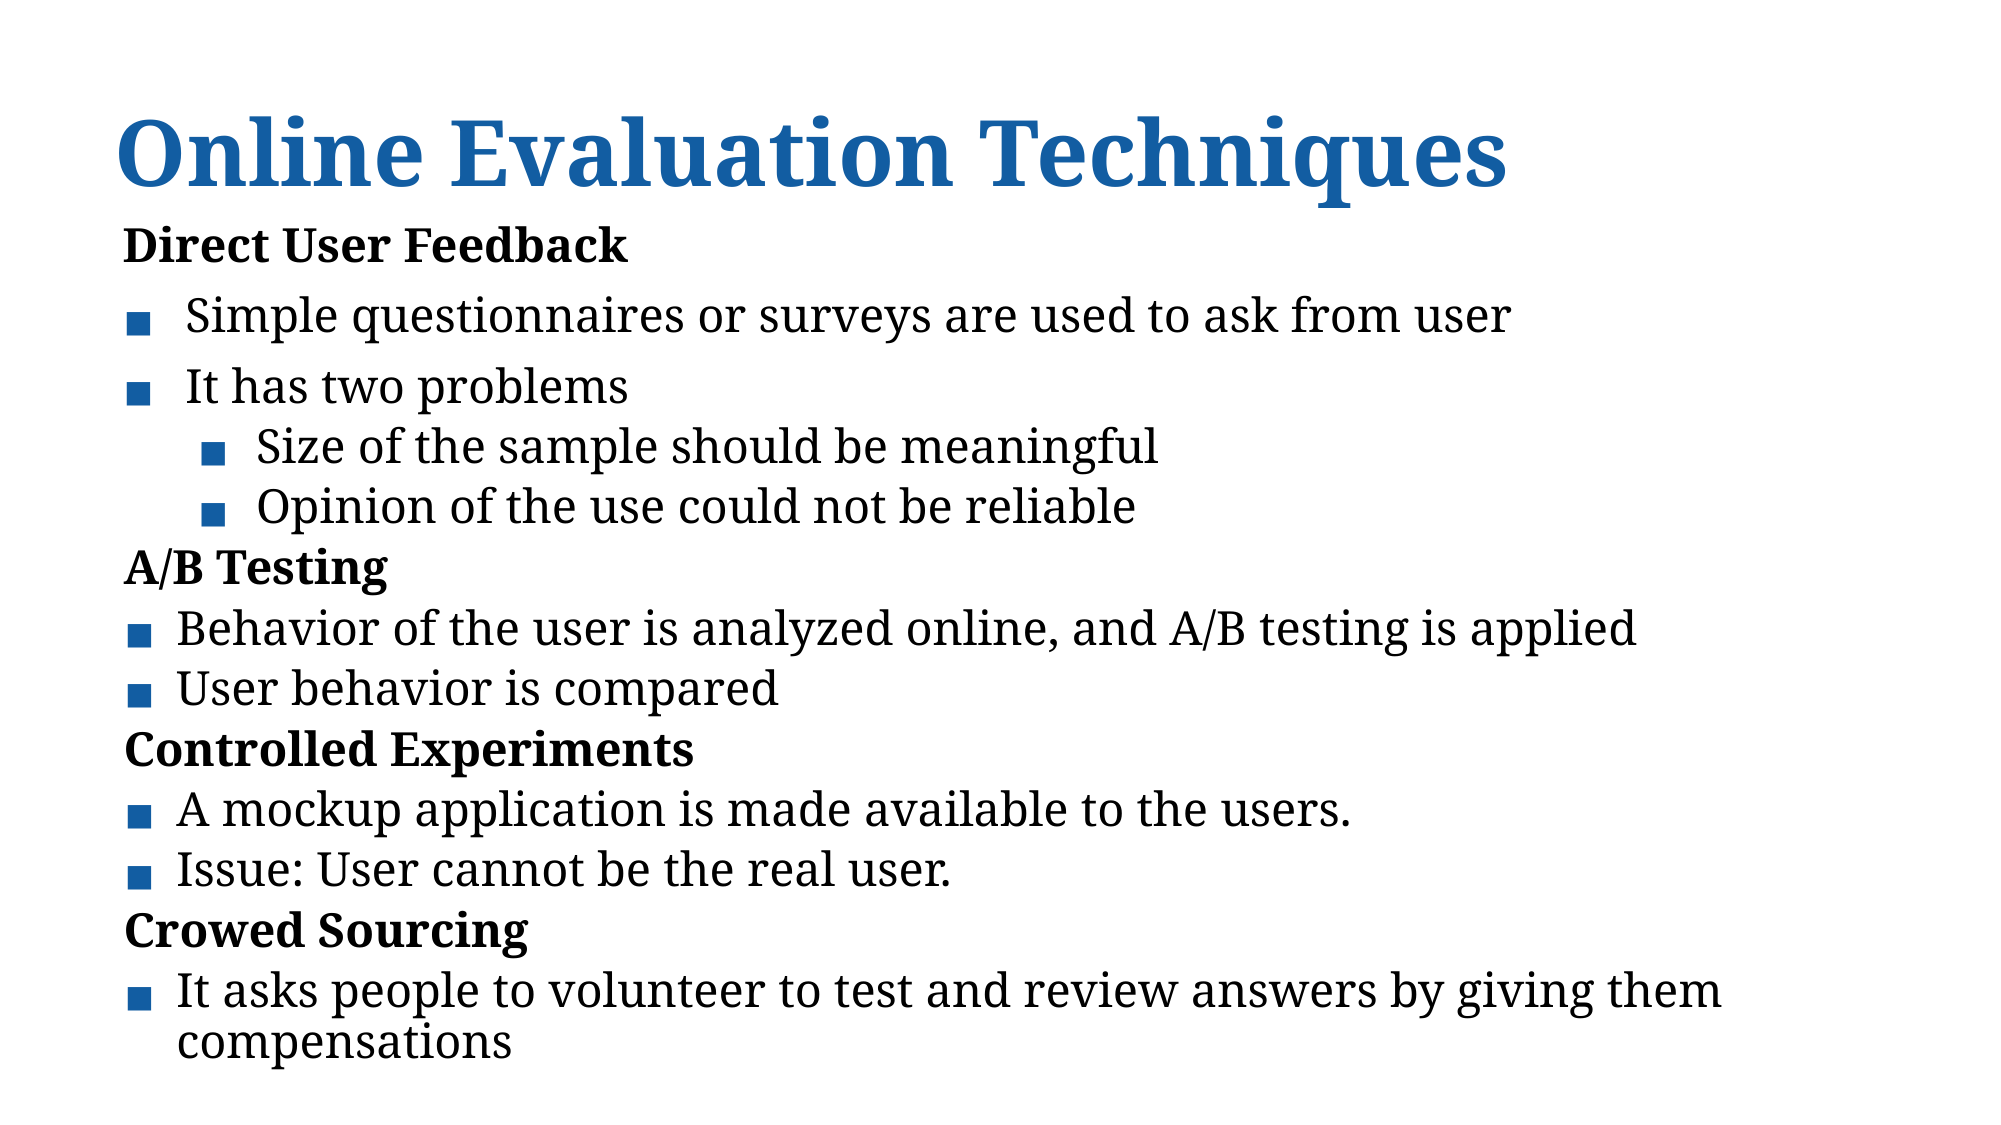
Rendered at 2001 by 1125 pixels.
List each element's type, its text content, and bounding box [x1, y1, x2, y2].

list Direct User Feedback Simple questionnaires or surveys are used to ask from user It has two problems Size of the sample should be meaningful Opinion of the use could not be reliable A/B Testing Behavior of the user is analyzed online, and A/B testing is applied User behavior is compared Controlled Experiments A mockup application is made available to the users. Issue: User cannot be the real user. Crowed Sourcing It asks people to volunteer to test and review answers by giving them compensations [99, 214, 1900, 1083]
title Online Evaluation Techniques [99, 42, 1900, 214]
